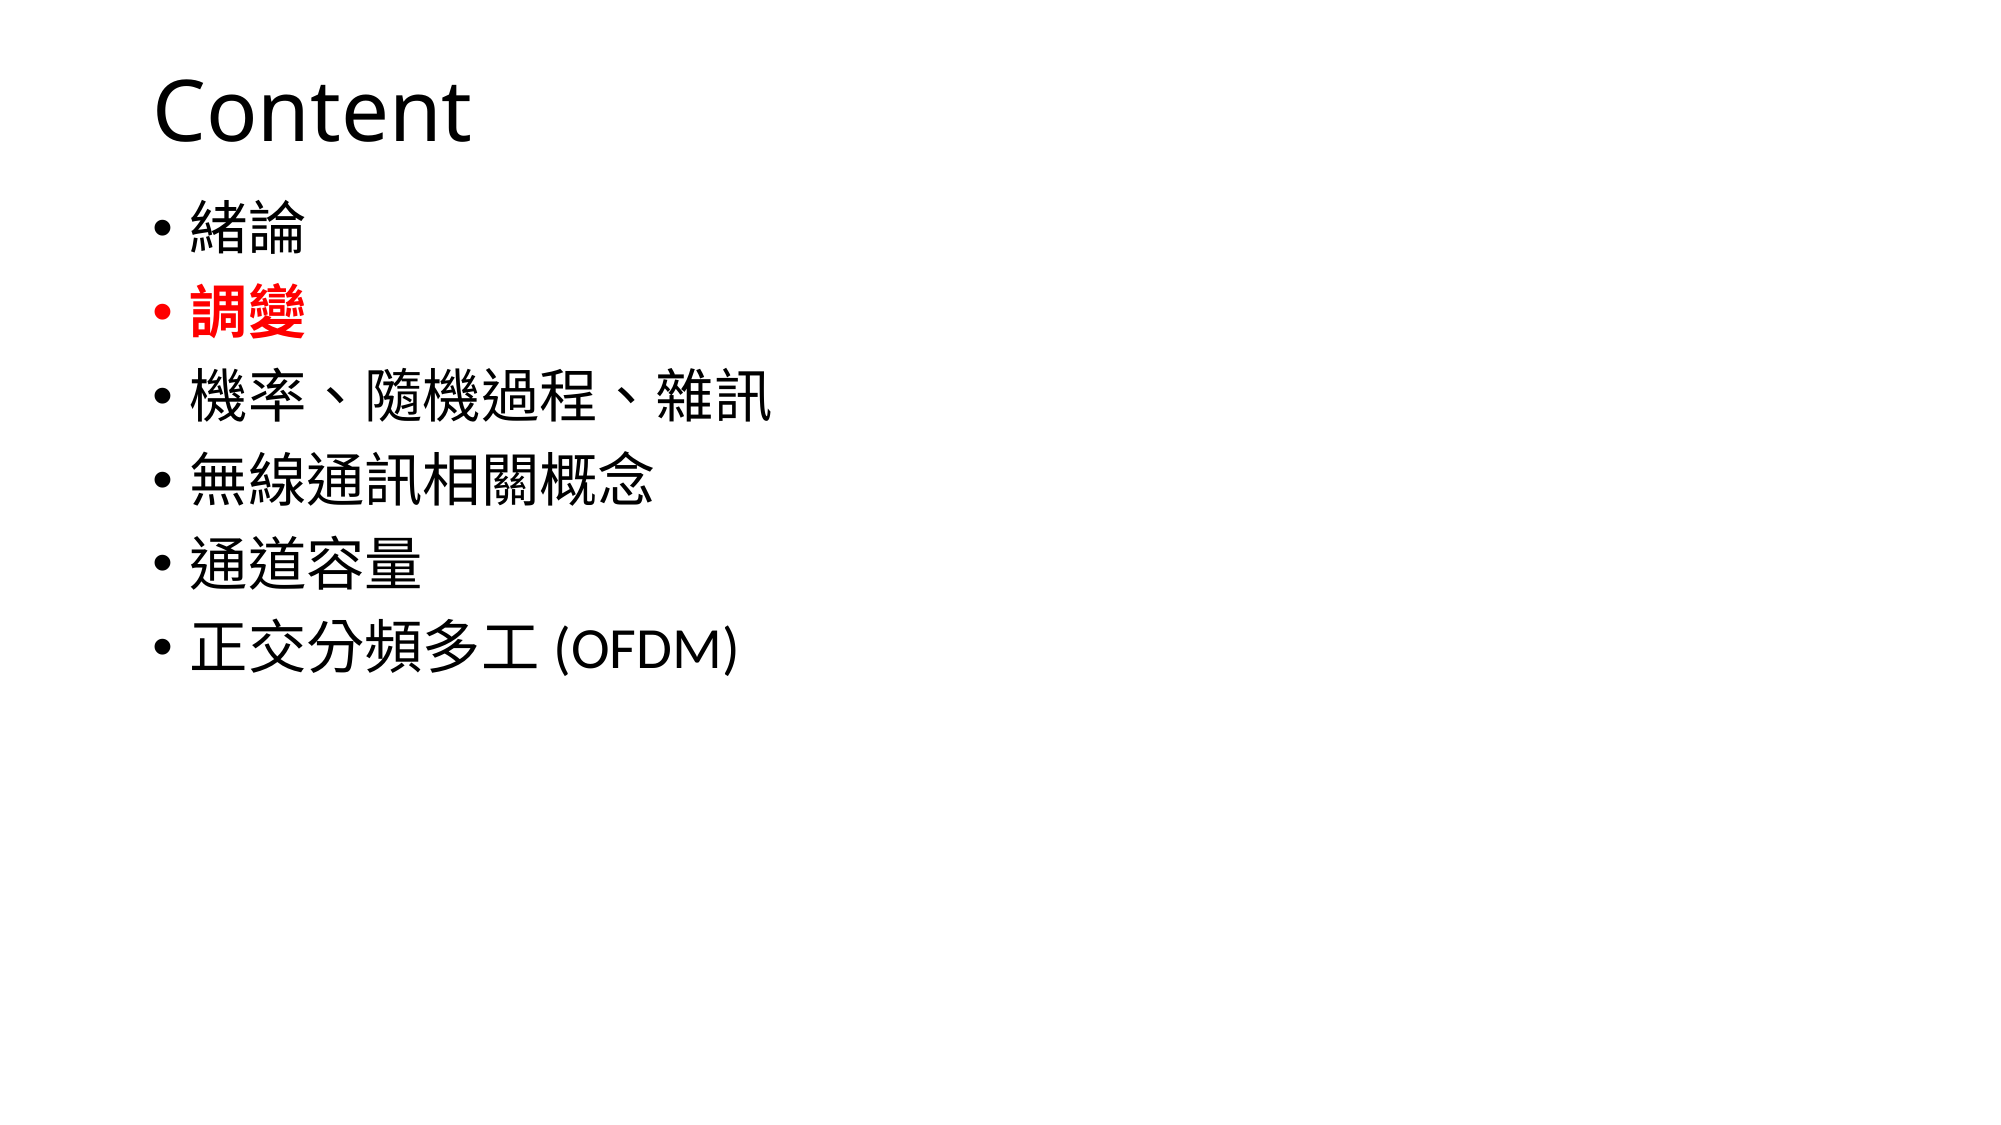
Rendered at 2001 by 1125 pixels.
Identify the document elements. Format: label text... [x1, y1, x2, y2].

list 緒論 調變 機率、隨機過程、雜訊 無線通訊相關概念 通道容量 正交分頻多工(OFDM) [137, 192, 1863, 1014]
title Content [137, 59, 1863, 168]
